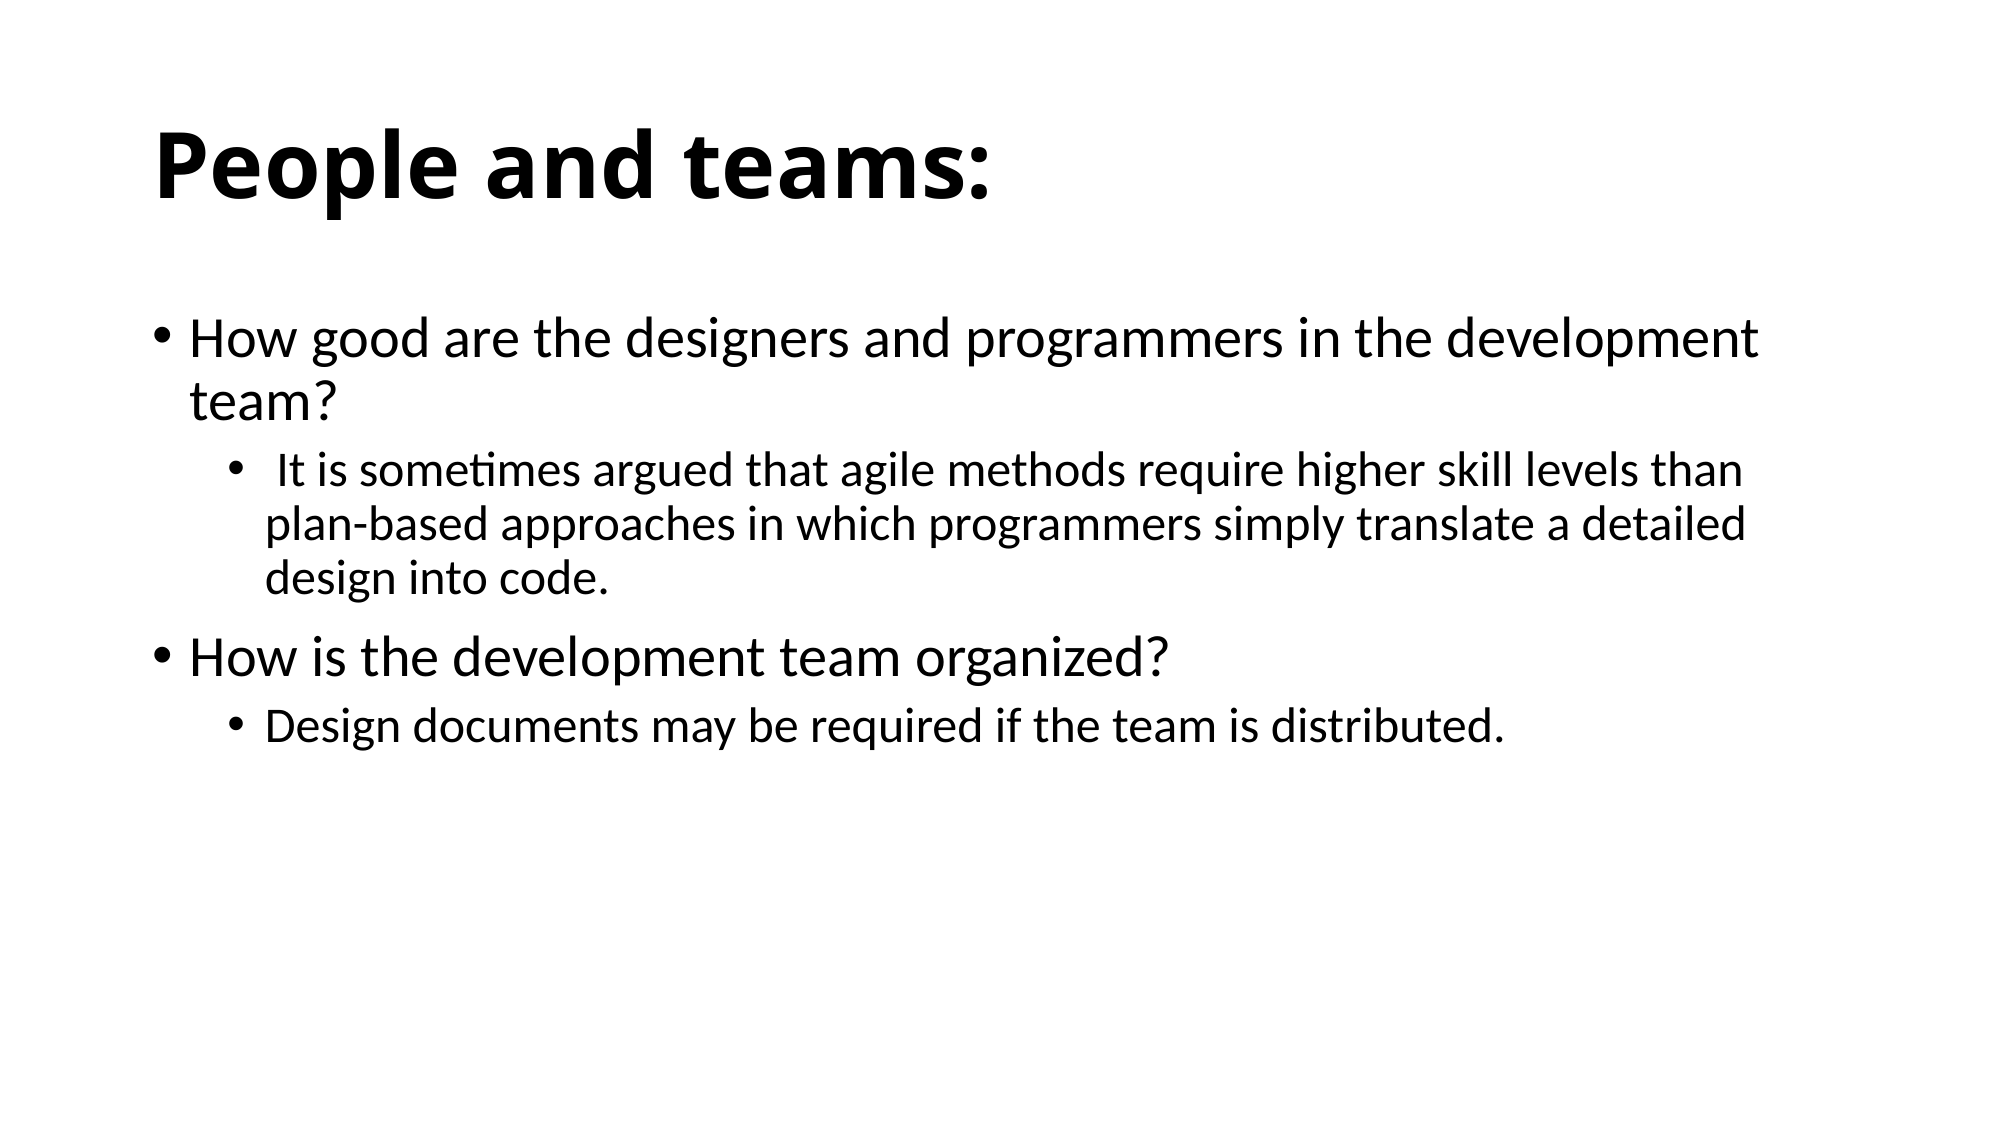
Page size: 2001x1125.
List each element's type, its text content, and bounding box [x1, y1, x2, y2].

list How good are the designers and programmers in the development team? It is sometimes argued that agile methods require higher skill levels than plan-based approaches in which programmers simply translate a detailed design into code. How is the development team organized? Design documents may be required if the team is distributed. [137, 299, 1863, 1014]
title People and teams: [137, 59, 1863, 278]
